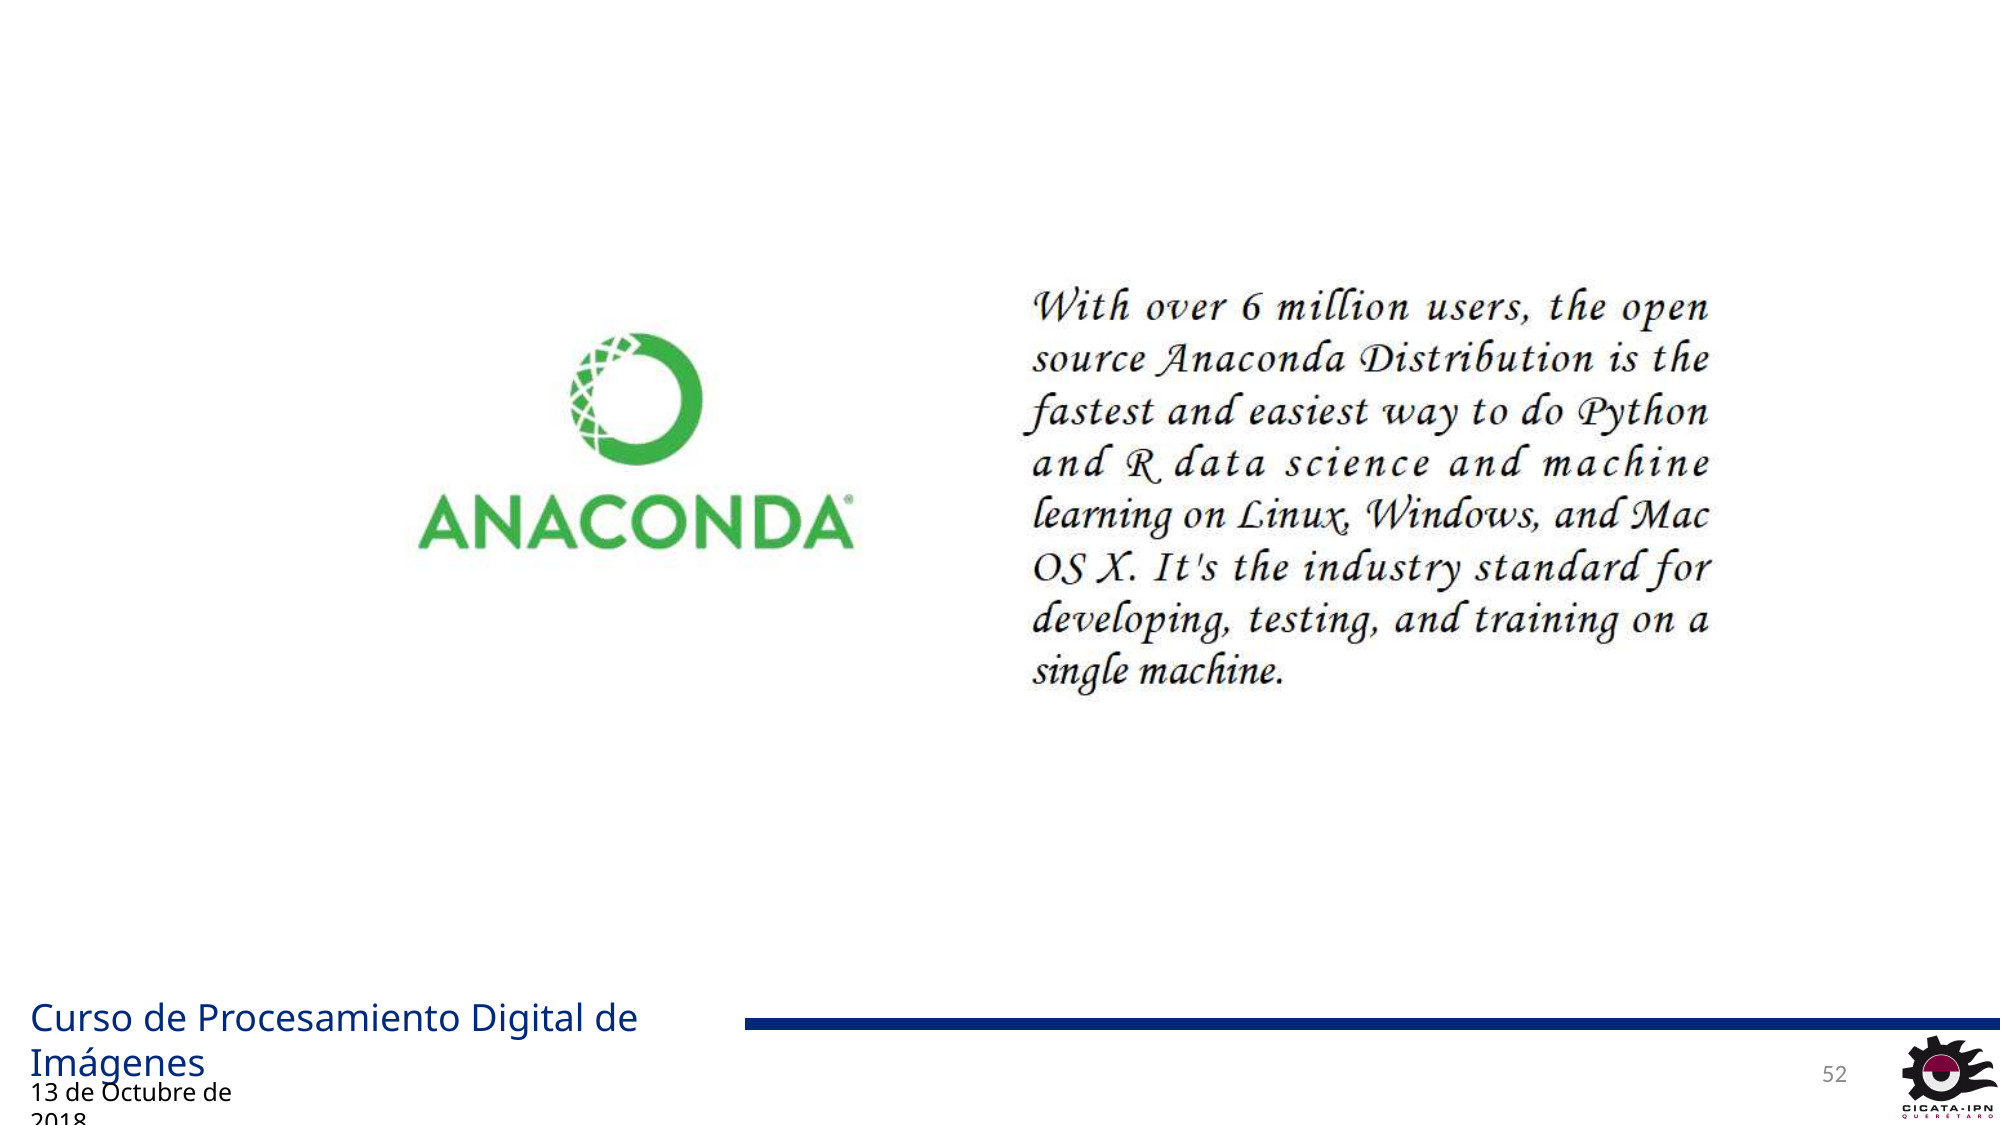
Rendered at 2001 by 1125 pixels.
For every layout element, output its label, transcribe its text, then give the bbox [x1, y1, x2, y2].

picture [1901, 1034, 1999, 1120]
slide_number 52 [1412, 1042, 1863, 1103]
text_box 13 de Octubre de 2018 [15, 1069, 281, 1125]
picture [181, 31, 1832, 960]
text_box Curso de Procesamiento Digital de Imágenes [15, 986, 802, 1092]
